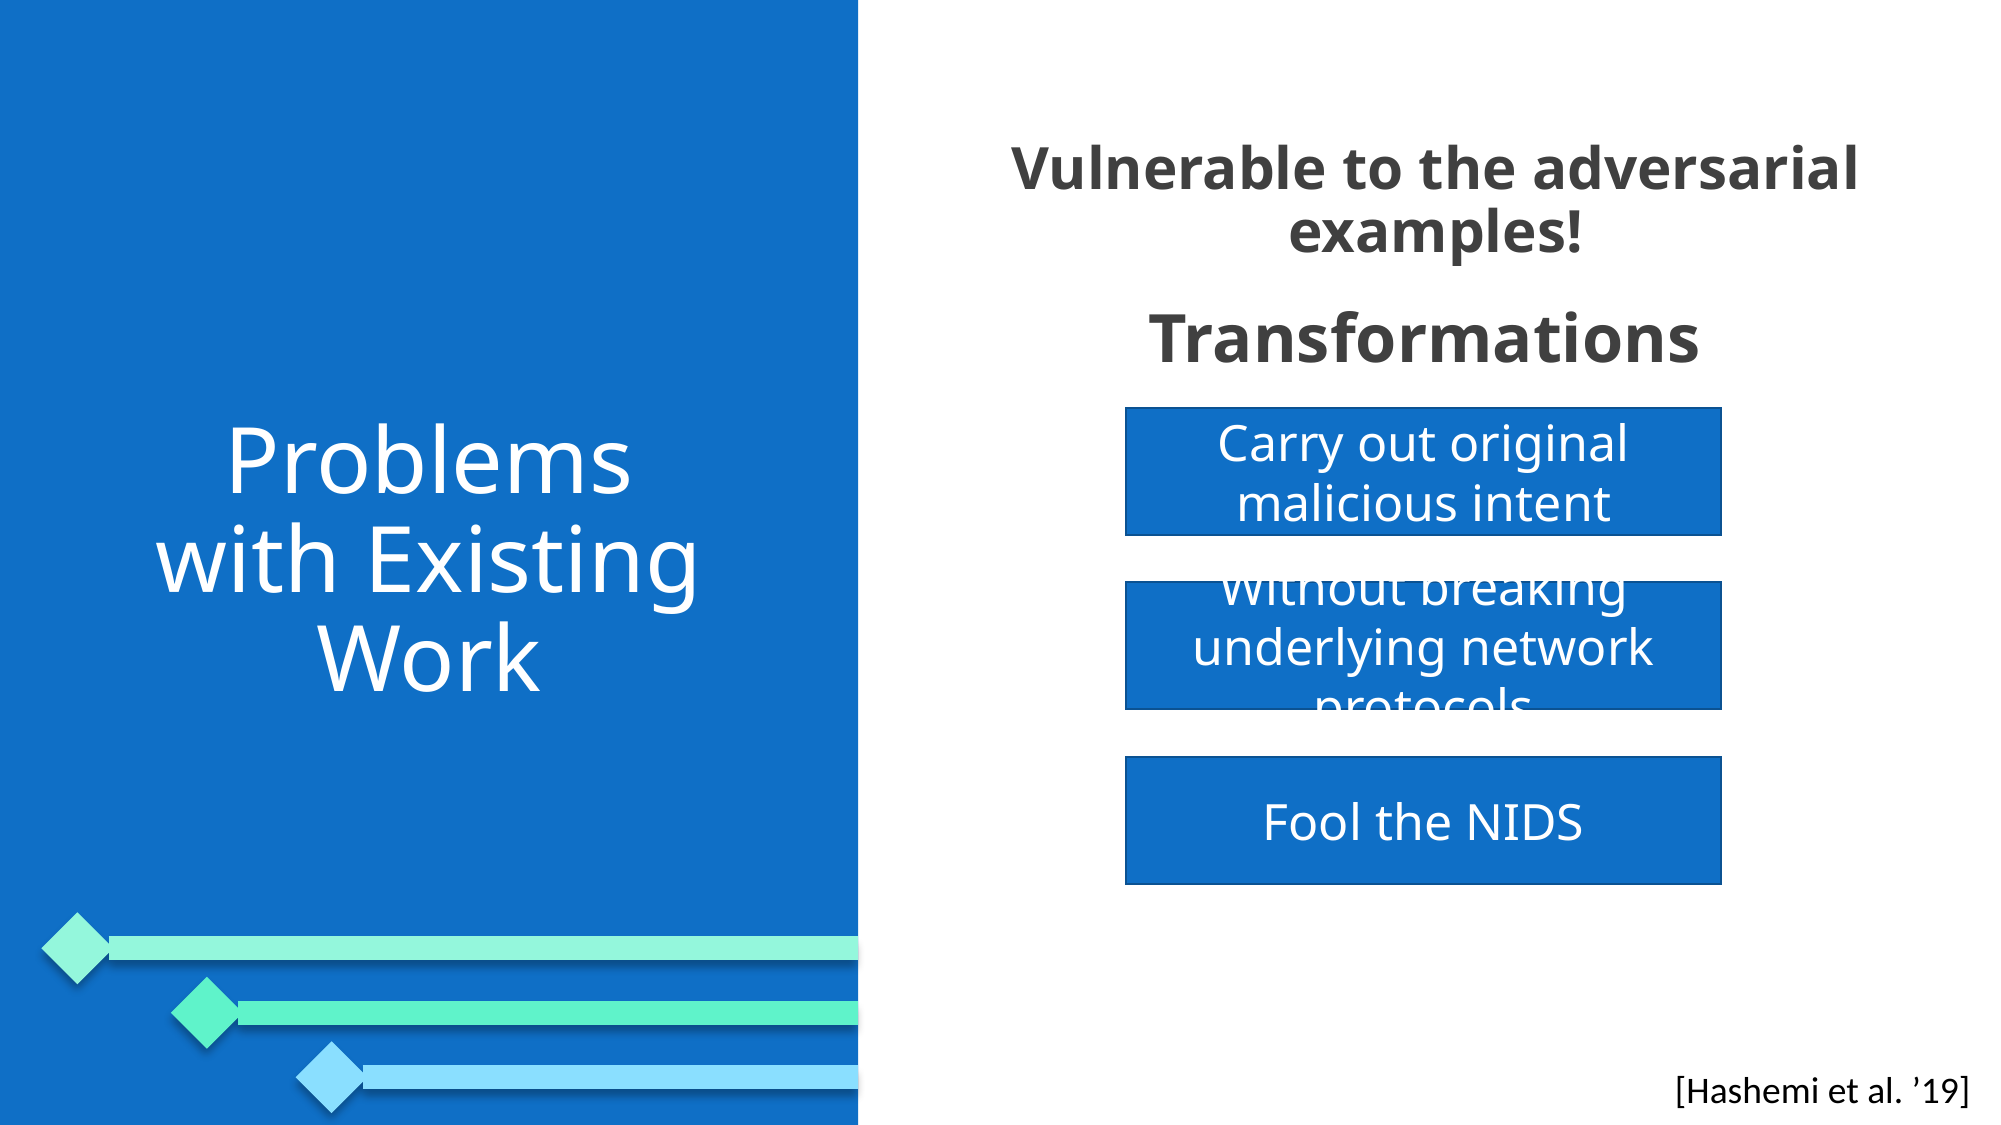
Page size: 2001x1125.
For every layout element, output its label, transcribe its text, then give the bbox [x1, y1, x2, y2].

text_box Transformations [1099, 297, 1751, 1011]
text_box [1126, 407, 1721, 884]
list Vulnerable to the adversarial examples! [934, 131, 1938, 992]
text_box [Hashemi et al. ’19] [1570, 1058, 2000, 1119]
title Problems with Existing Work [130, 453, 728, 672]
